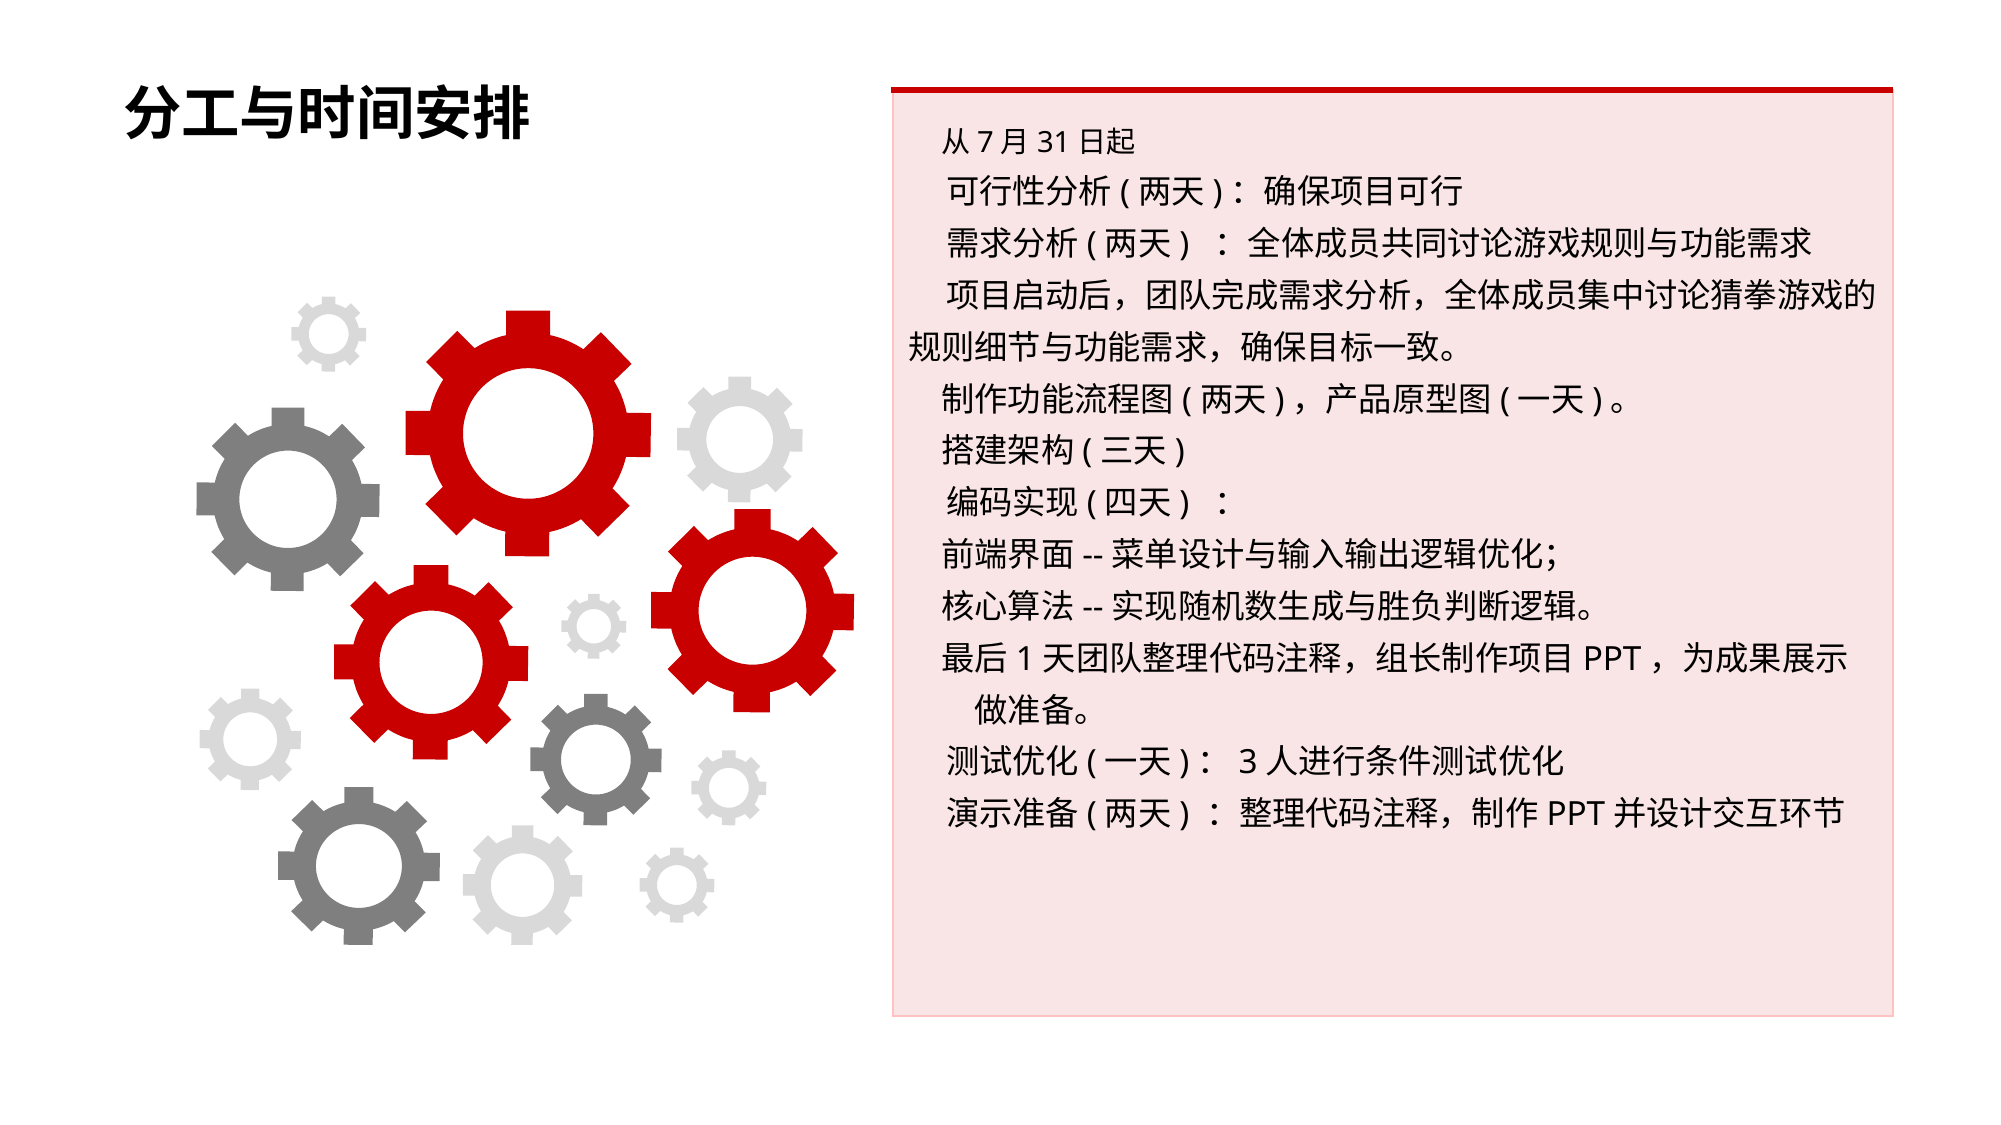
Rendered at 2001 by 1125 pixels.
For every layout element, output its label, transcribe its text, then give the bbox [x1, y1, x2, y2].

text_box 分工与时间安排 [108, 68, 1893, 154]
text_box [196, 296, 855, 945]
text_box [890, 89, 1893, 1017]
